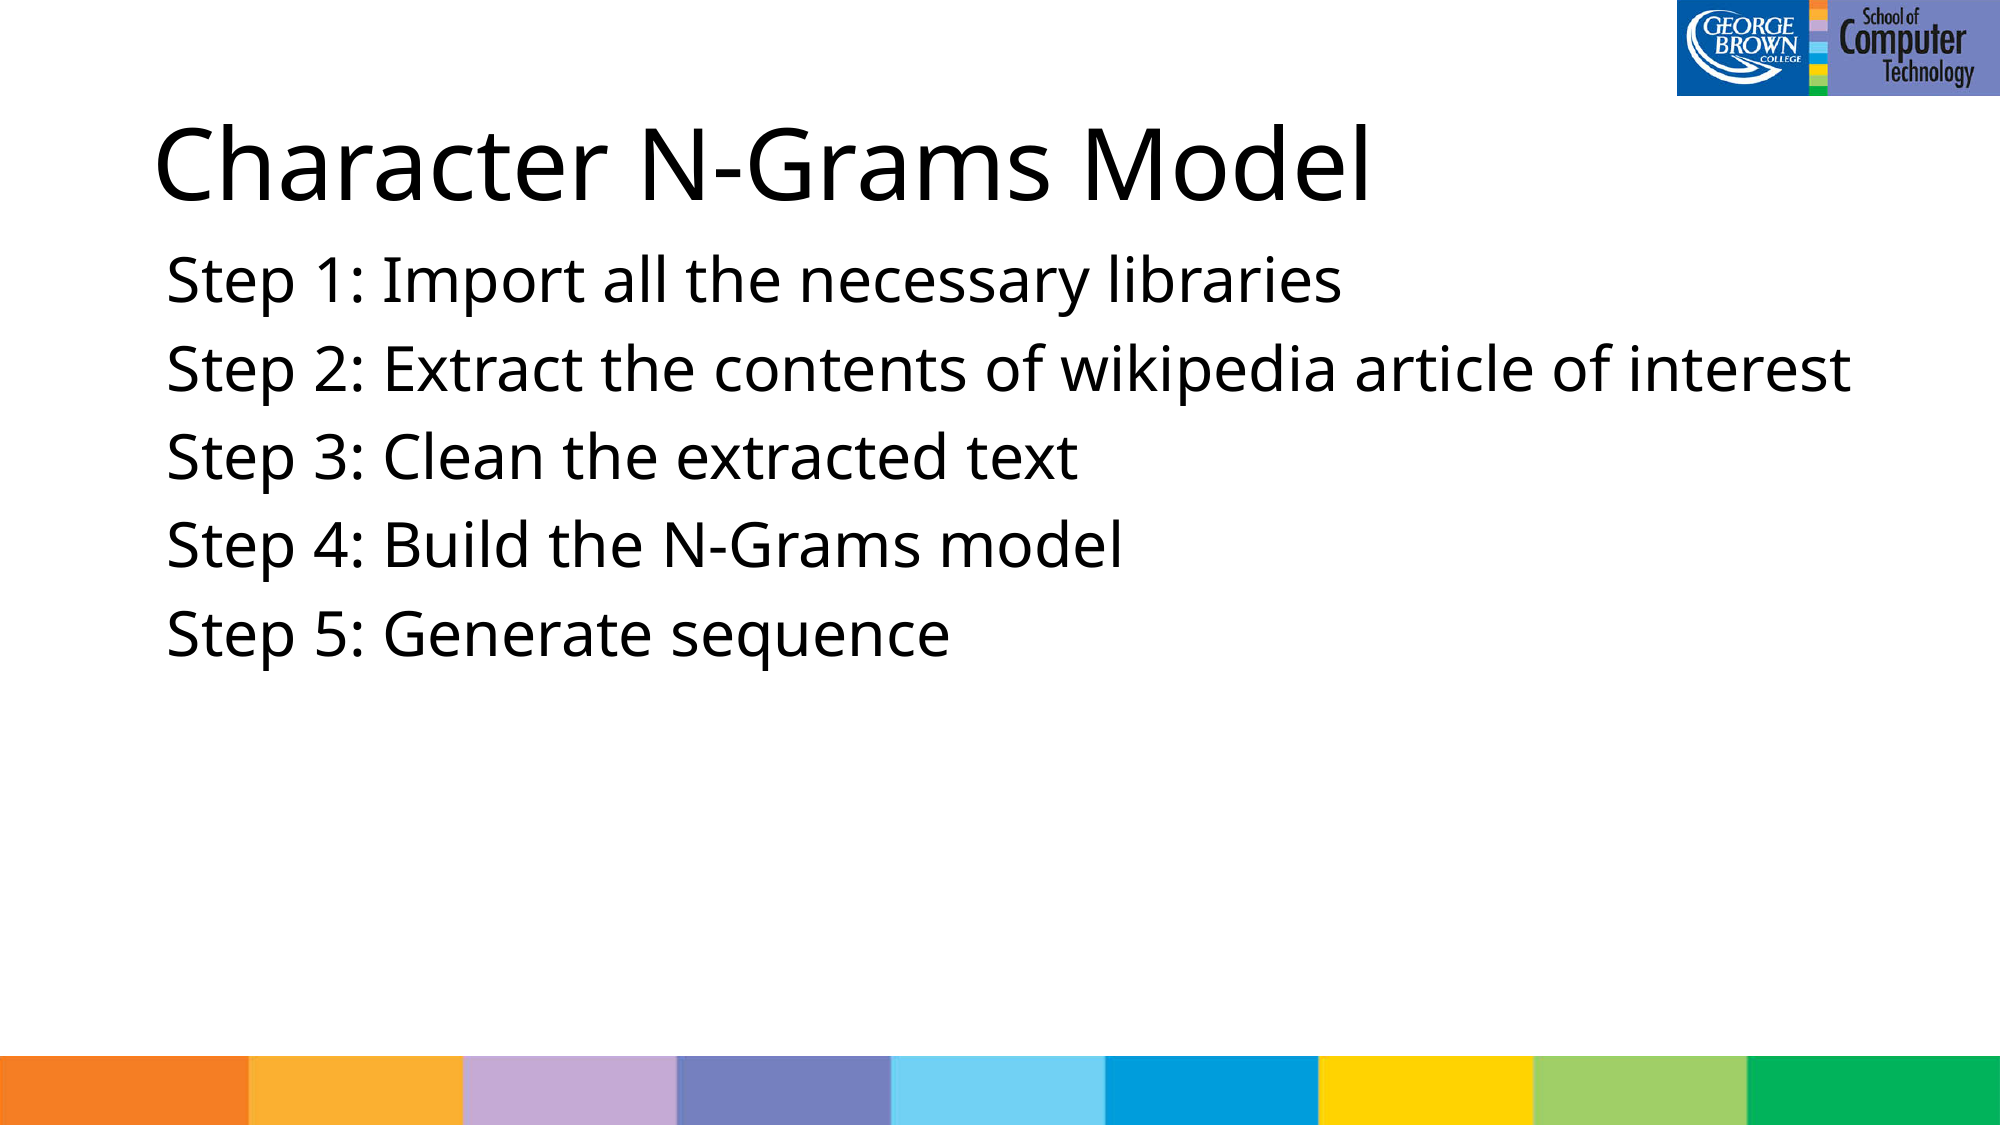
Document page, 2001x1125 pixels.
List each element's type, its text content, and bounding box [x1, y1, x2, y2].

picture [1318, 1056, 2000, 1125]
list Step 1: Import all the necessary libraries Step 2: Extract the contents of wikipedia article of interest Step 3: Clean the extracted text Step 4: Build the N-Grams model Step 5: Generate sequence [151, 241, 1931, 973]
title Character N-Grams Model [137, 59, 1863, 278]
picture [0, 1056, 1105, 1125]
picture [1677, 0, 2000, 96]
